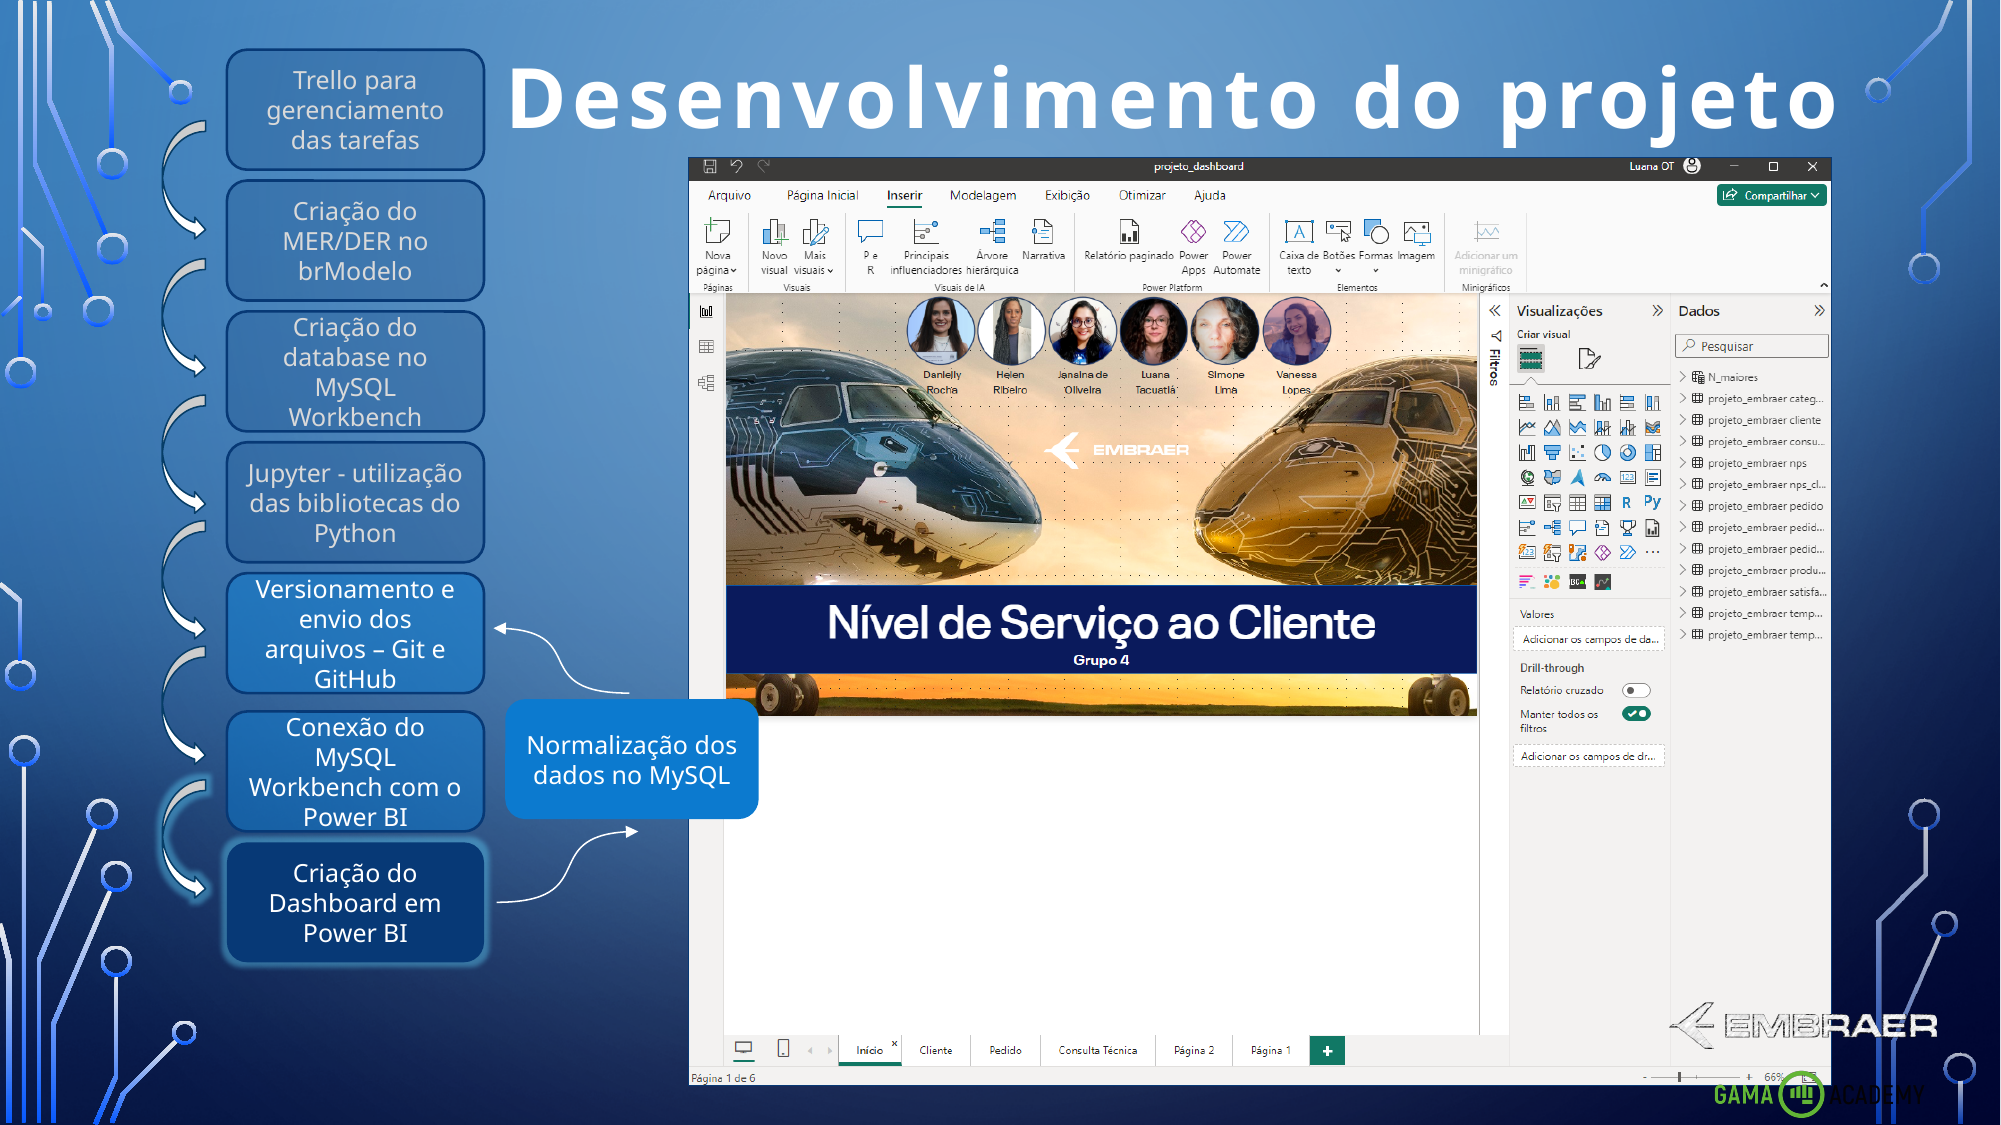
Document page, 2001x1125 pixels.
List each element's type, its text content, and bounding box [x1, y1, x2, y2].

text_box [160, 644, 207, 766]
text_box Criação do database no MySQL Workbench [225, 310, 486, 433]
text_box [160, 119, 207, 241]
text_box [160, 519, 207, 641]
text_box Jupyter - utilização das bibliotecas do Python [225, 440, 486, 564]
text_box Conexão do MySQL Workbench com o Power BI [225, 710, 486, 833]
text_box Versionamento e envio dos arquivos – Git e GitHub [225, 571, 486, 695]
text_box Normalização dos dados no MySQL [503, 697, 687, 821]
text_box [528, 592, 595, 729]
text_box Trello para gerenciamento das tarefas [225, 48, 486, 171]
text_box [160, 778, 207, 900]
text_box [496, 831, 639, 903]
text_box [160, 393, 207, 515]
list Desenvolvimento do projeto [198, 17, 1855, 195]
text_box Criação do Dashboard em Power BI [225, 841, 486, 964]
text_box [160, 257, 207, 379]
picture [687, 156, 1960, 1125]
text_box Criação do MER/DER no brModelo [225, 179, 486, 302]
